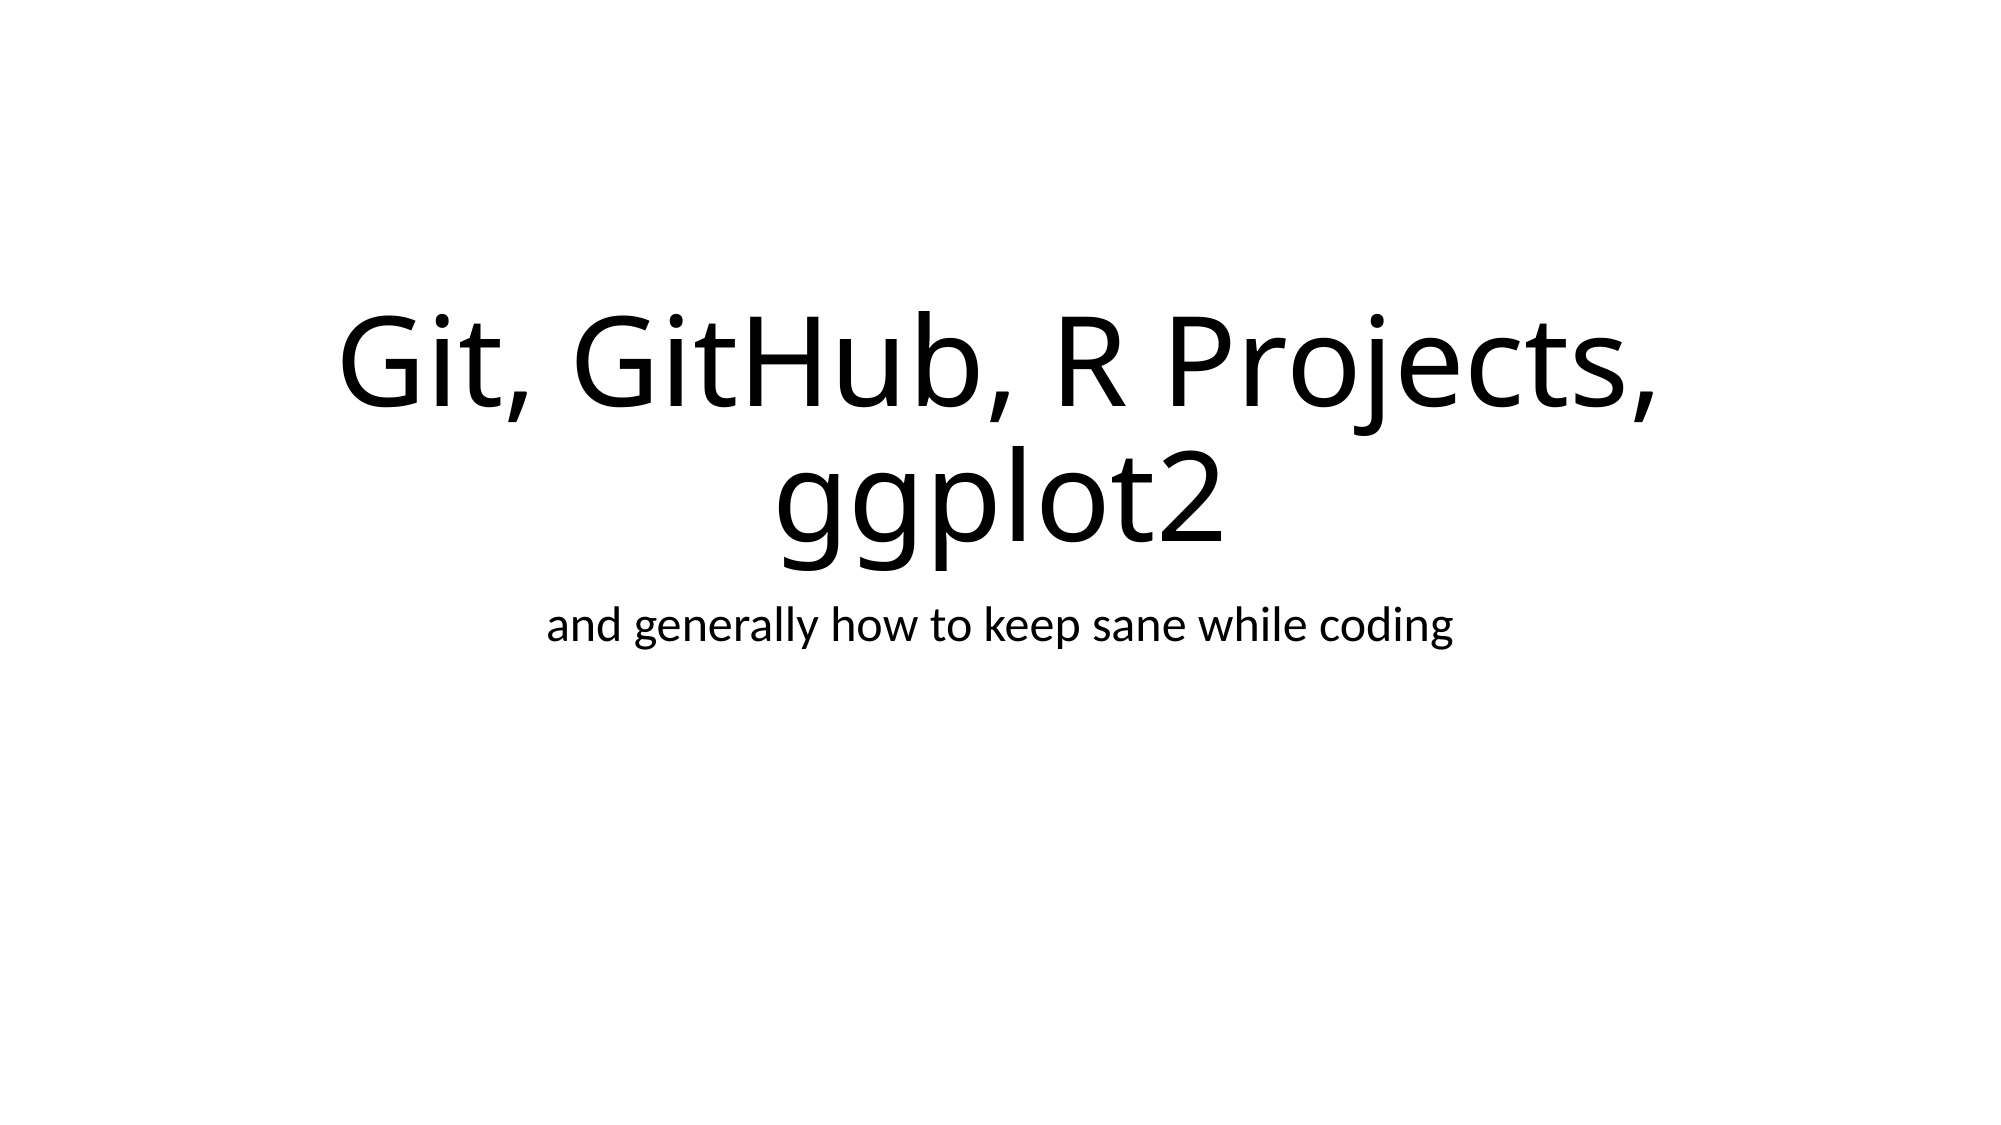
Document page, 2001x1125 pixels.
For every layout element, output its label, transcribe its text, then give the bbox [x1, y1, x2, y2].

subtitle and generally how to keep sane while coding [249, 590, 1750, 863]
title Git, GitHub, R Projects, ggplot2 [249, 184, 1750, 576]
